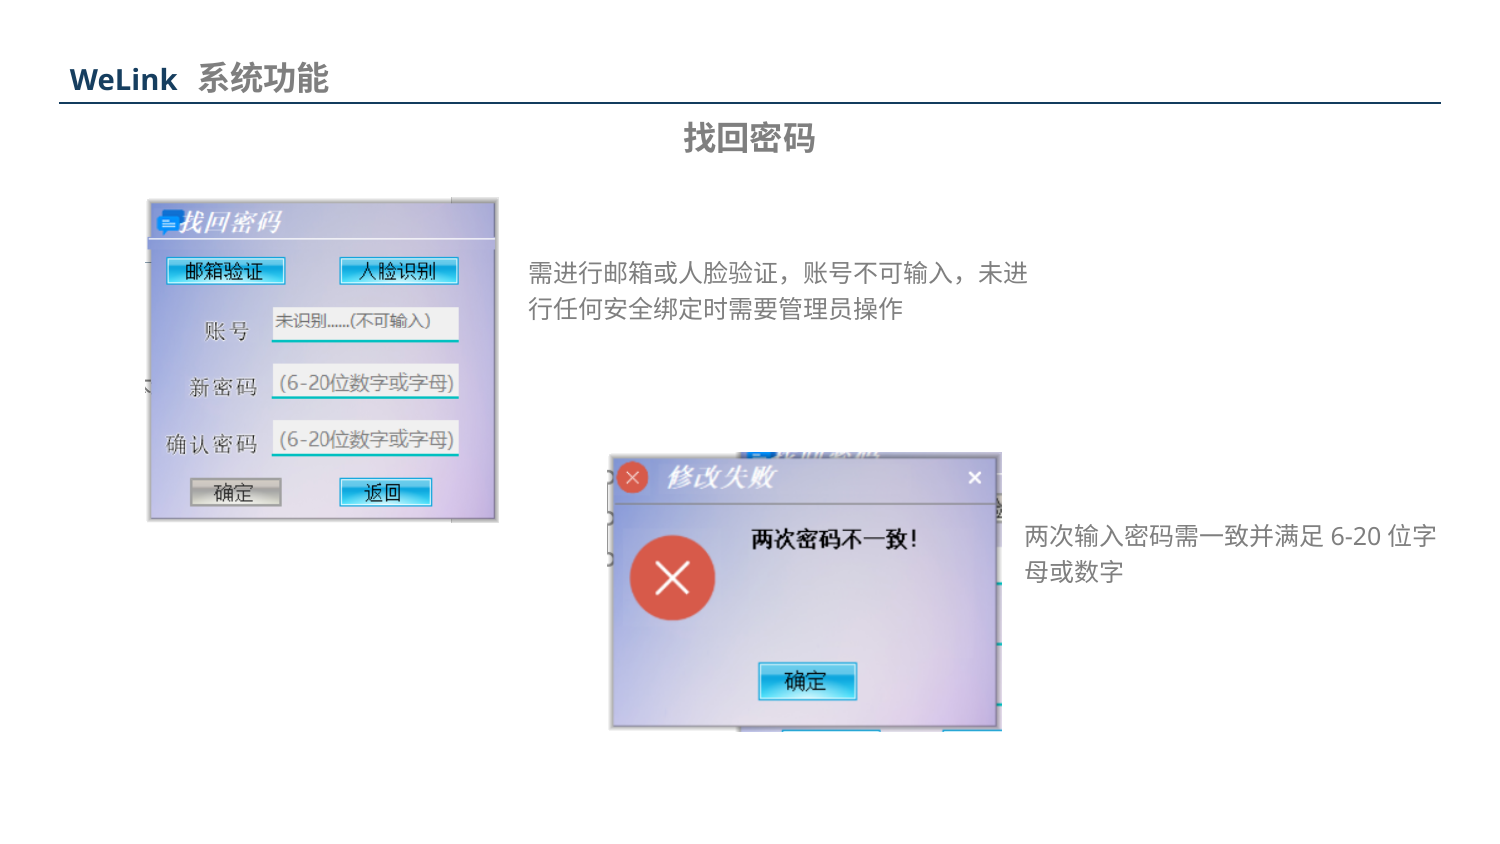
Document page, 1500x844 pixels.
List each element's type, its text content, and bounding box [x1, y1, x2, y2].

text_box 需进行邮箱或人脸验证，账号不可输入，未进行任何安全绑定时需要管理员操作 [513, 244, 1046, 332]
text_box 系统功能 [182, 49, 462, 102]
text_box 两次输入密码需一致并满足6-20位字母或数字 [1009, 507, 1459, 594]
text_box WeLink [29, 54, 182, 104]
picture [606, 452, 1002, 733]
text_box 找回密码 [579, 112, 921, 165]
picture [144, 197, 499, 523]
